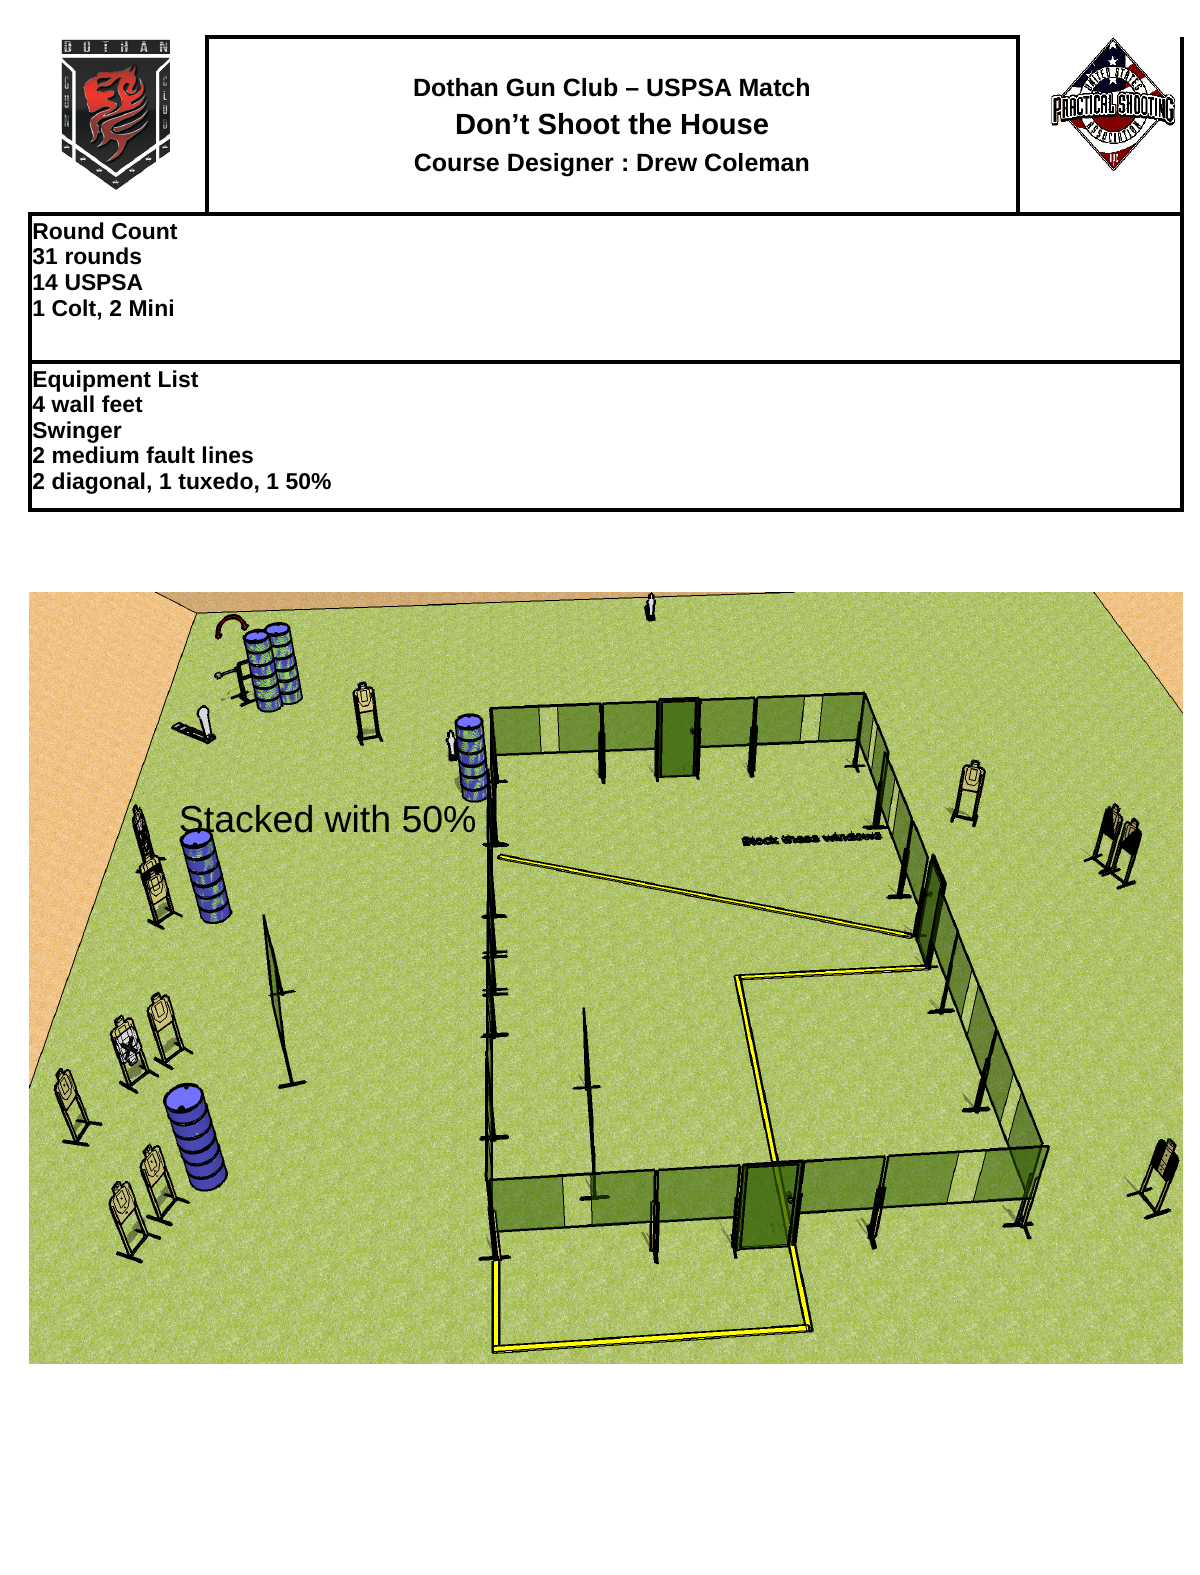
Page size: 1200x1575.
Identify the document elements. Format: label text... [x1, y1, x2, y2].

picture [29, 591, 1184, 1364]
table_cell Equipment List 4 wall feet Swinger 2 medium fault lines 2 diagonal, 1 tuxedo, 1 50% [32, 364, 1180, 508]
picture [1044, 36, 1183, 175]
table_header [30, 37, 205, 212]
table_header Dothan Gun Club – USPSA Match Don’t Shoot the House Course Designer : Drew Coleman [209, 39, 1016, 212]
table_cell Round Count 31 rounds 14 USPSA 1 Colt, 2 Mini [32, 216, 1180, 360]
picture [58, 36, 173, 193]
table_header [1020, 37, 1180, 212]
